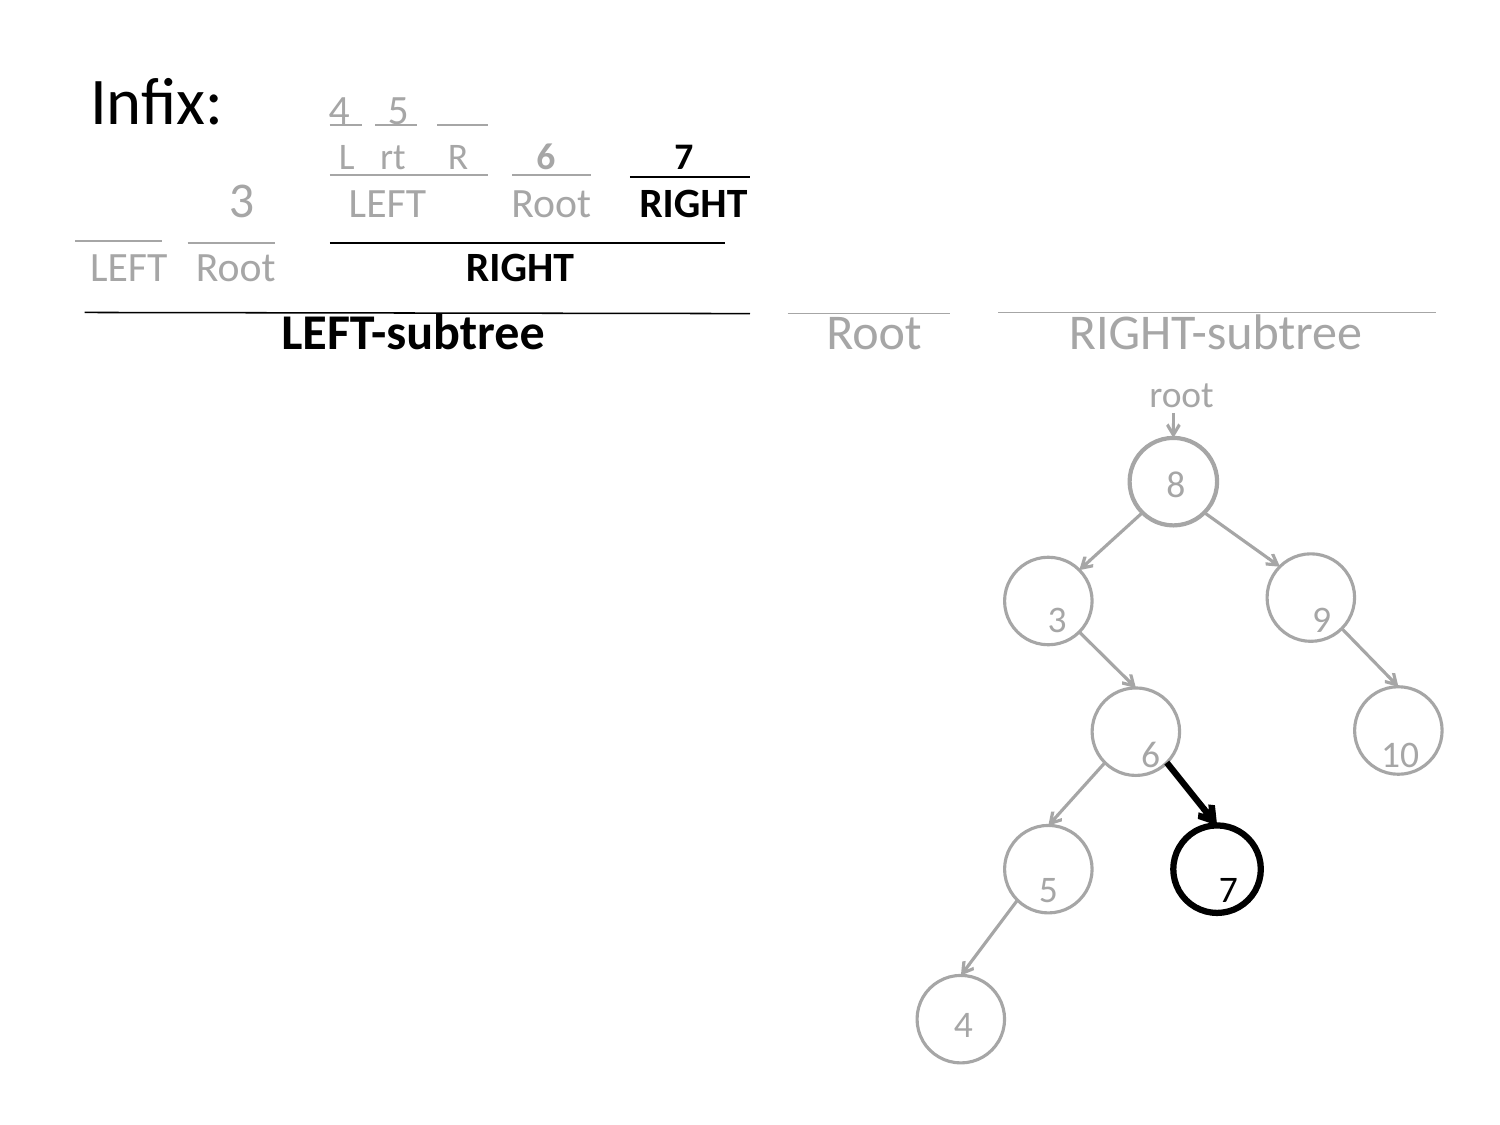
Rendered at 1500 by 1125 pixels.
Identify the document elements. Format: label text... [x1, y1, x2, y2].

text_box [1166, 762, 1218, 826]
text_box [928, 1052, 993, 1066]
text_box root 8 3 9 6 10 5 7 4 [888, 362, 1434, 1052]
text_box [1079, 631, 1137, 689]
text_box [1204, 512, 1281, 567]
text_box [1079, 512, 1143, 571]
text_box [960, 899, 1018, 976]
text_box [1341, 628, 1399, 688]
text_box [1048, 762, 1106, 826]
text_box [1434, 701, 1445, 760]
list Infix: 4 5 3 LEFT Root RIGHT LEFT Root RIGHT LEFT-subtree Root RIGHT-subtree [75, 50, 1475, 482]
text_box L rt R 6 7 [324, 124, 788, 185]
